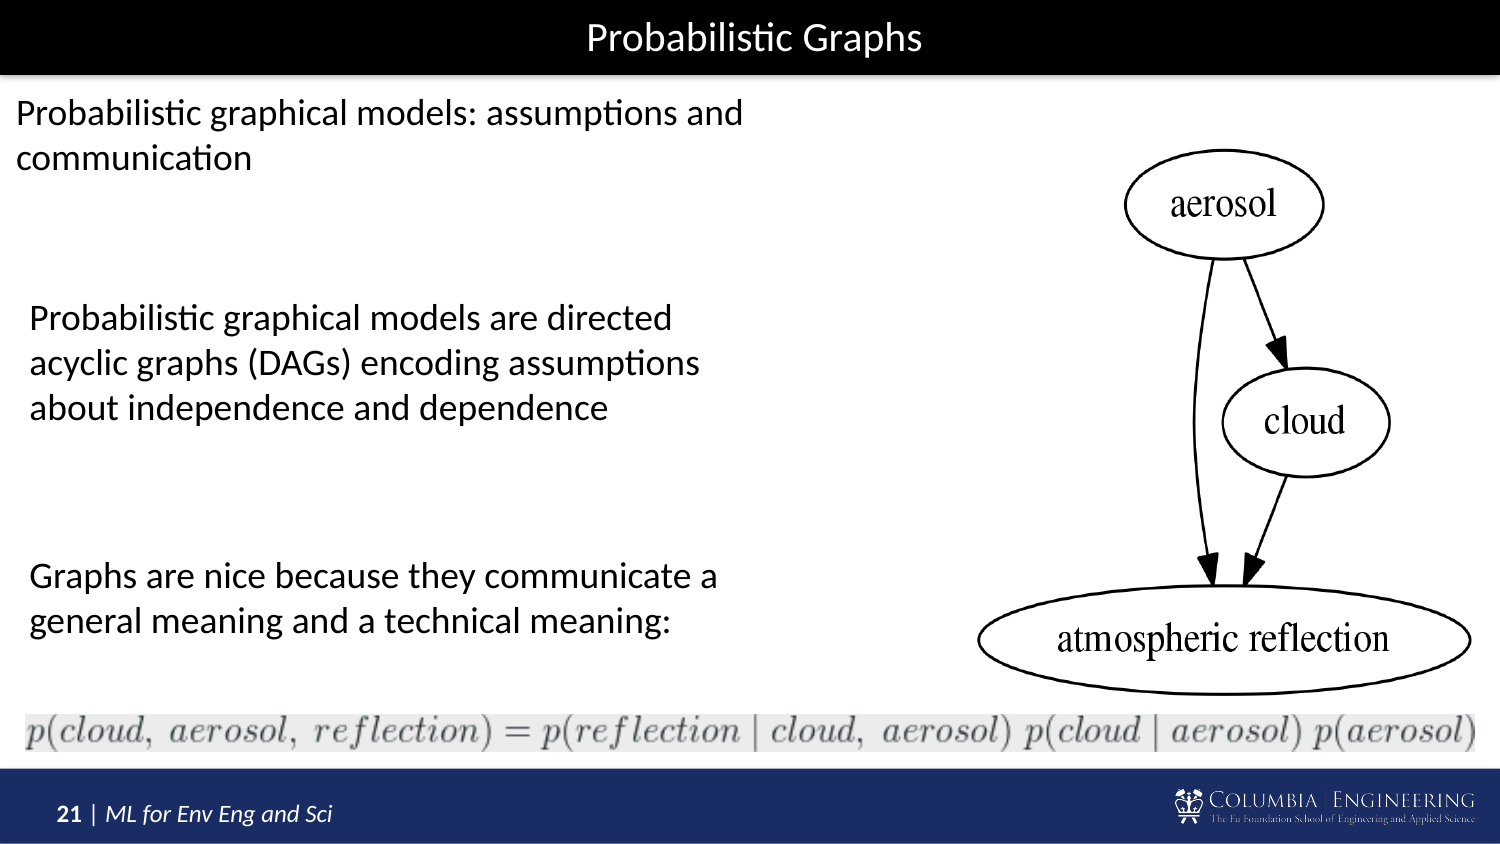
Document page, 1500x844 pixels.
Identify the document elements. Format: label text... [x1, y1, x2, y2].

text_box Graphs are nice because they communicate a general meaning and a technical meaning: [14, 535, 769, 752]
text_box Probabilistic graphical models: assumptions and communication [1, 73, 863, 222]
title Probabilistic Graphs [4, 2, 1500, 69]
text_box Probabilistic graphical models are directed acyclic graphs (DAGs) encoding assumptions about independence and dependence [14, 277, 769, 463]
picture [967, 137, 1481, 706]
picture [25, 714, 1475, 752]
